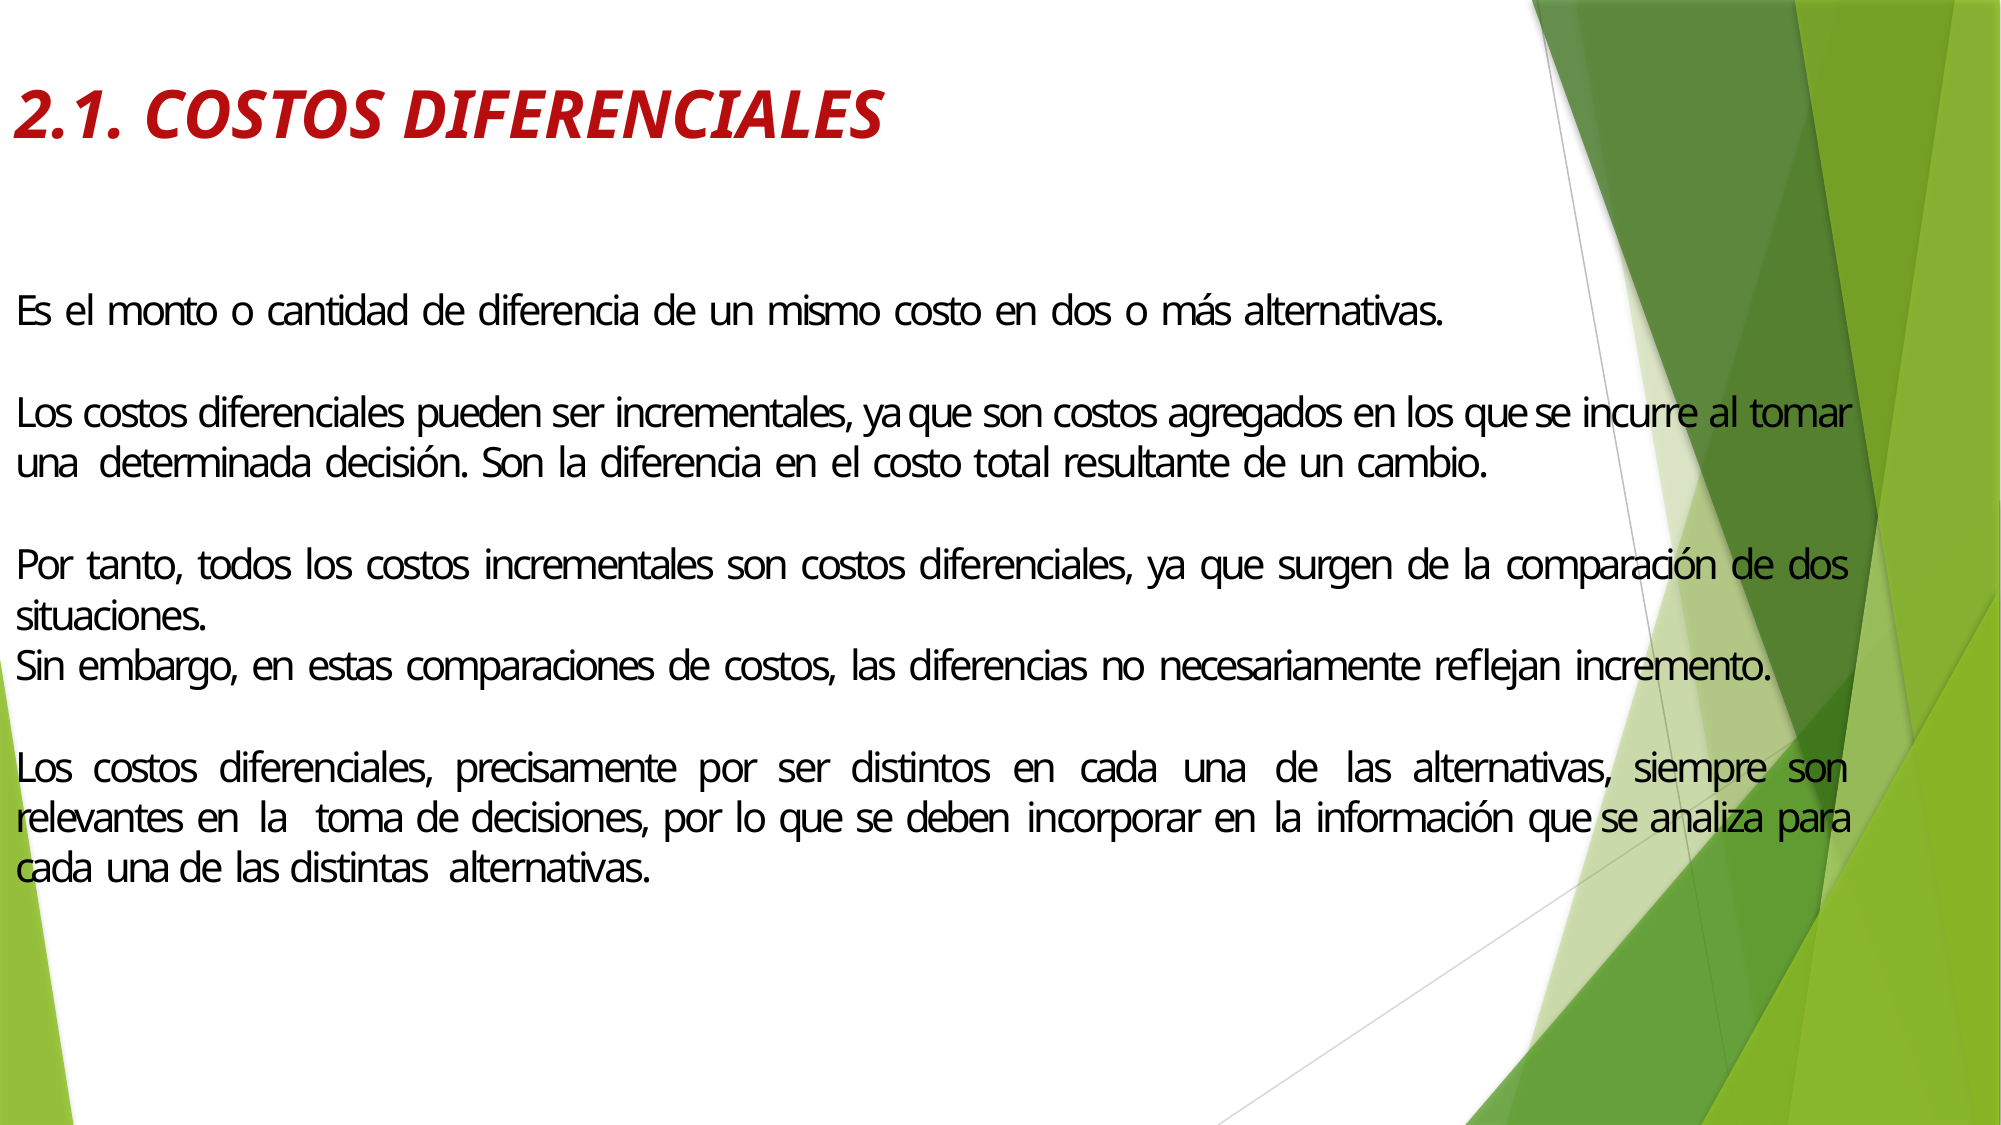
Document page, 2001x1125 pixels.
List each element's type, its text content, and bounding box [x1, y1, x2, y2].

title 2.1. COSTOS DIFERENCIALES [12, 69, 1115, 260]
text_box Es el monto o cantidad de diferencia de un mismo costo en dos o más alternativas. Los costos diferenciales pueden ser incrementales, ya que son costos agregados en los que se incurre al tomar una determinada decisión. Son la diferencia en el costo total resultante de un cambio. Por tanto, todos los costos incrementales son costos diferenciales, ya que surgen de la comparación de dos situaciones. Sin embargo, en estas comparaciones de costos, las diferencias no necesariamente reflejan incremento. Los costos diferenciales, precisamente por ser distintos en cada una de las alternativas, siempre son relevantes en la toma de decisiones, por lo que se deben incorporar en la información que se analiza para cada una de las distintas alternativas. [12, 281, 1852, 891]
